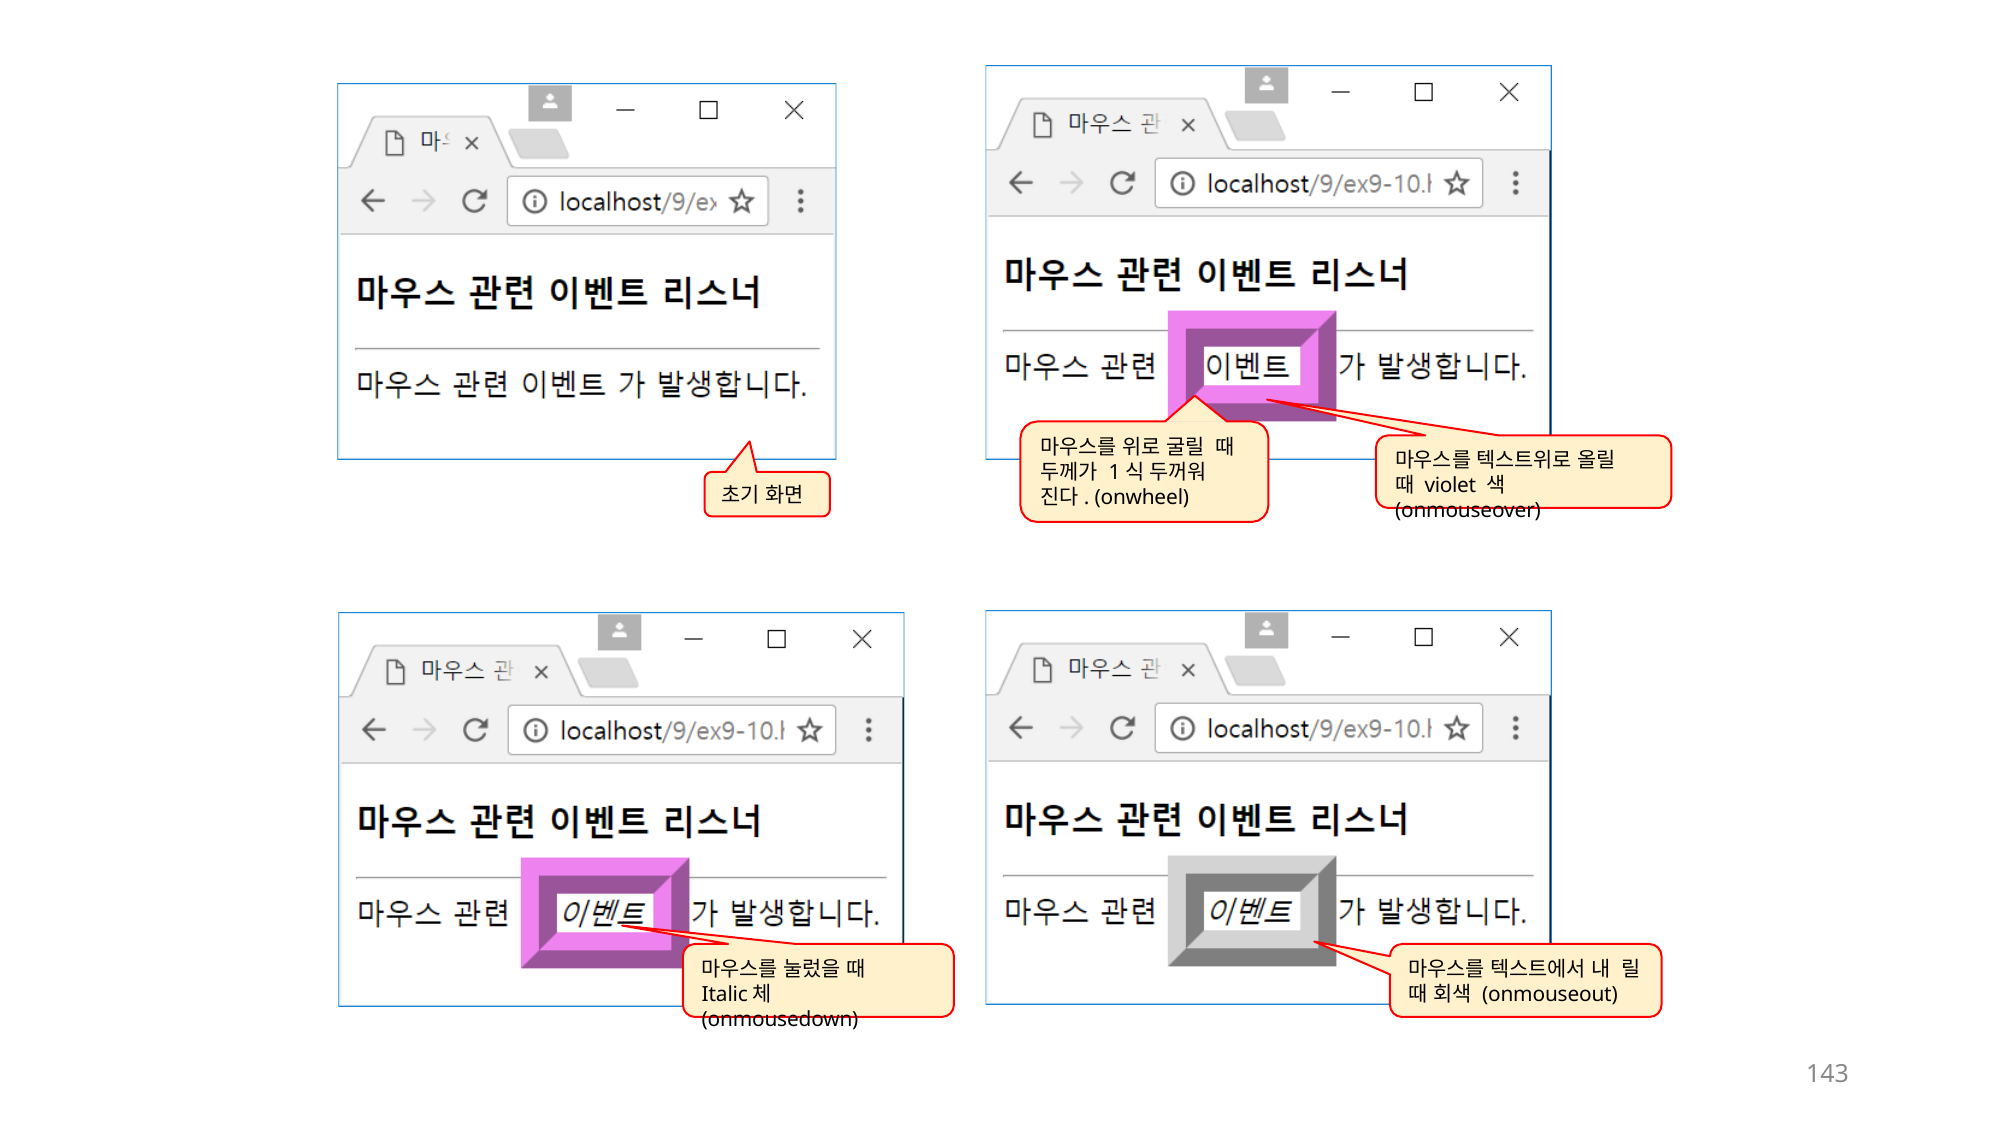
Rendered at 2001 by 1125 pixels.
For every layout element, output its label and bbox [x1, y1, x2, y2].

text_box [337, 83, 837, 517]
text_box [1803, 1055, 1851, 1088]
text_box [985, 65, 1672, 522]
text_box [985, 610, 1662, 1017]
text_box [338, 612, 954, 1031]
